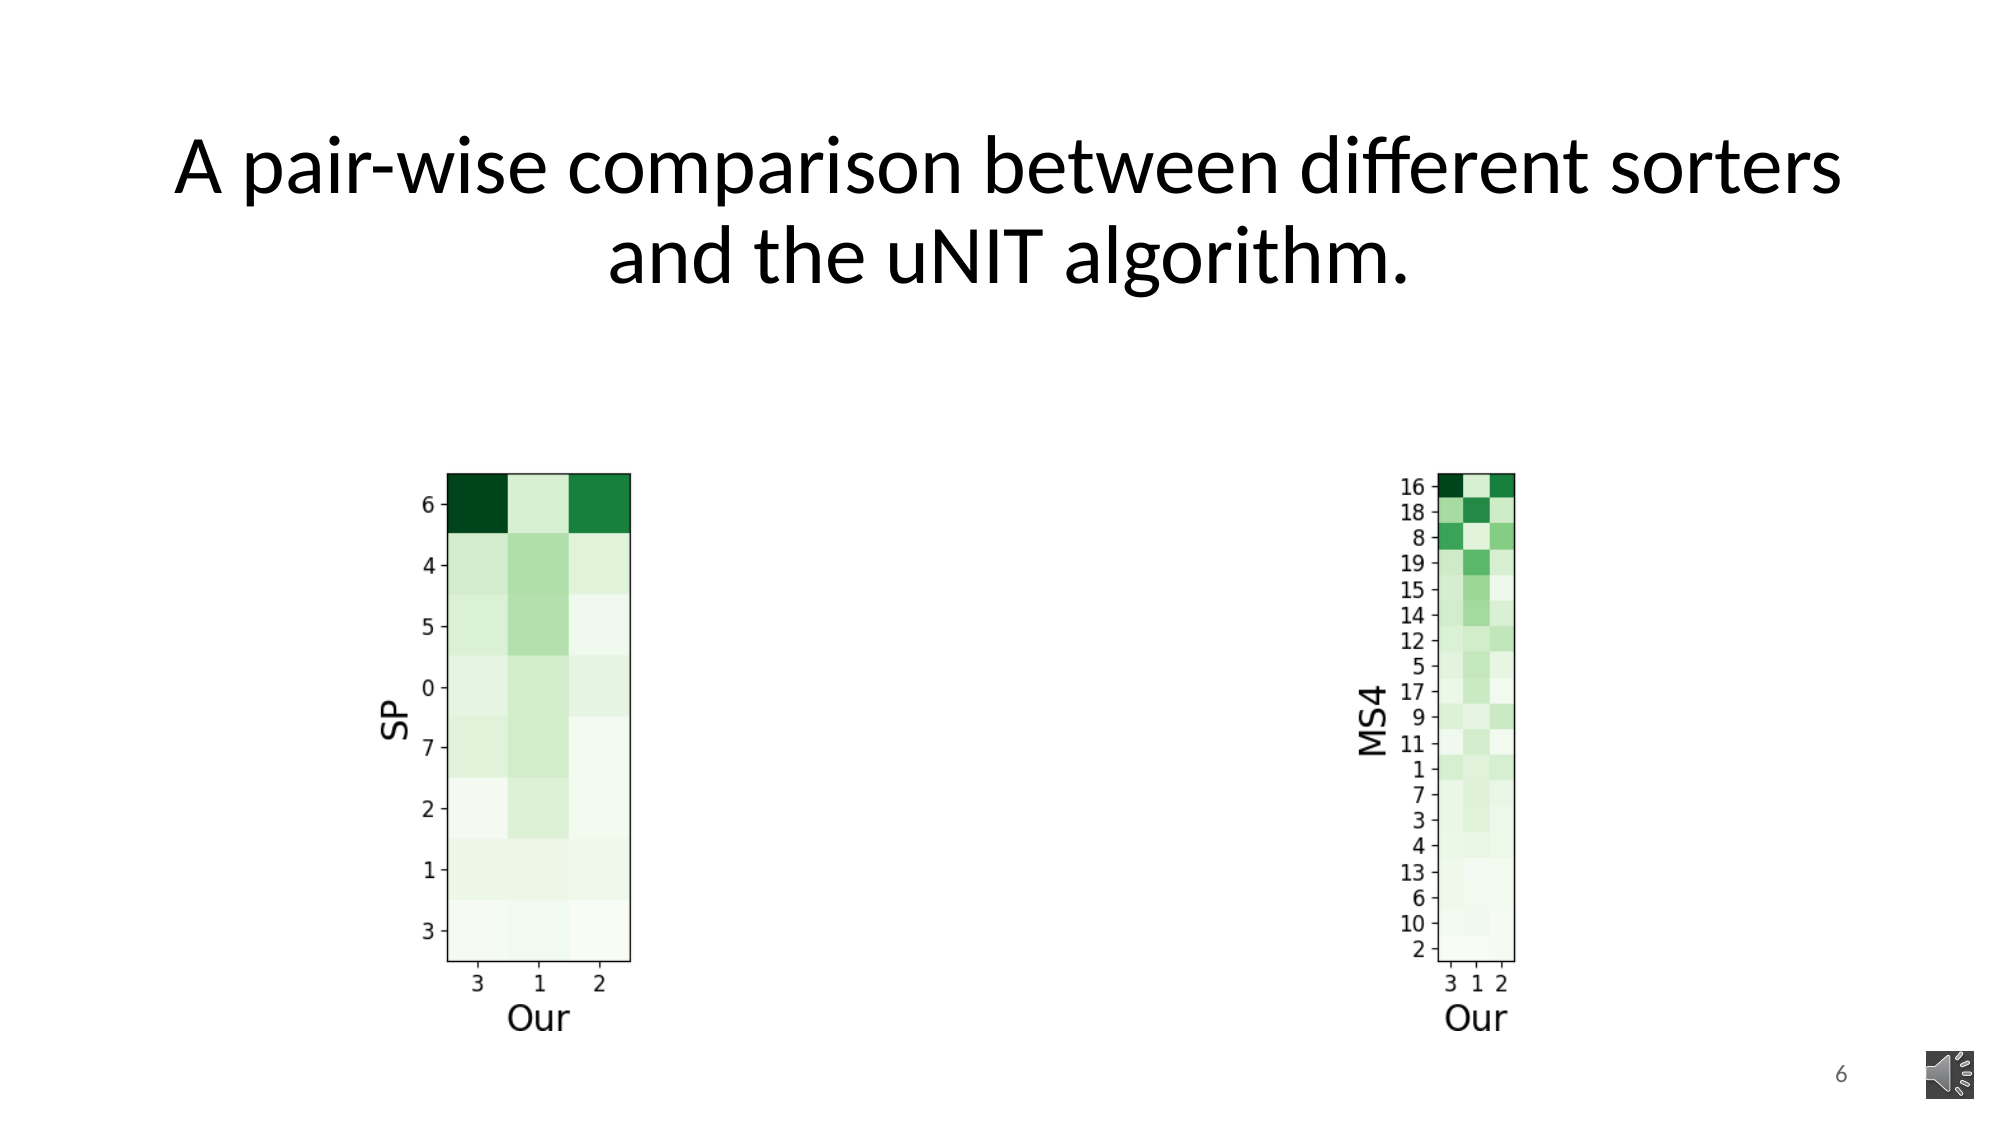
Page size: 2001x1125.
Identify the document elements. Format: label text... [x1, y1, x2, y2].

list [99, 397, 956, 1031]
picture [1044, 397, 1901, 1031]
title A pair-wise comparison between different sorters and the uNIT algorithm. [99, 52, 1920, 309]
slide_number 6 [1413, 1042, 1863, 1103]
picture [1924, 1049, 1976, 1101]
